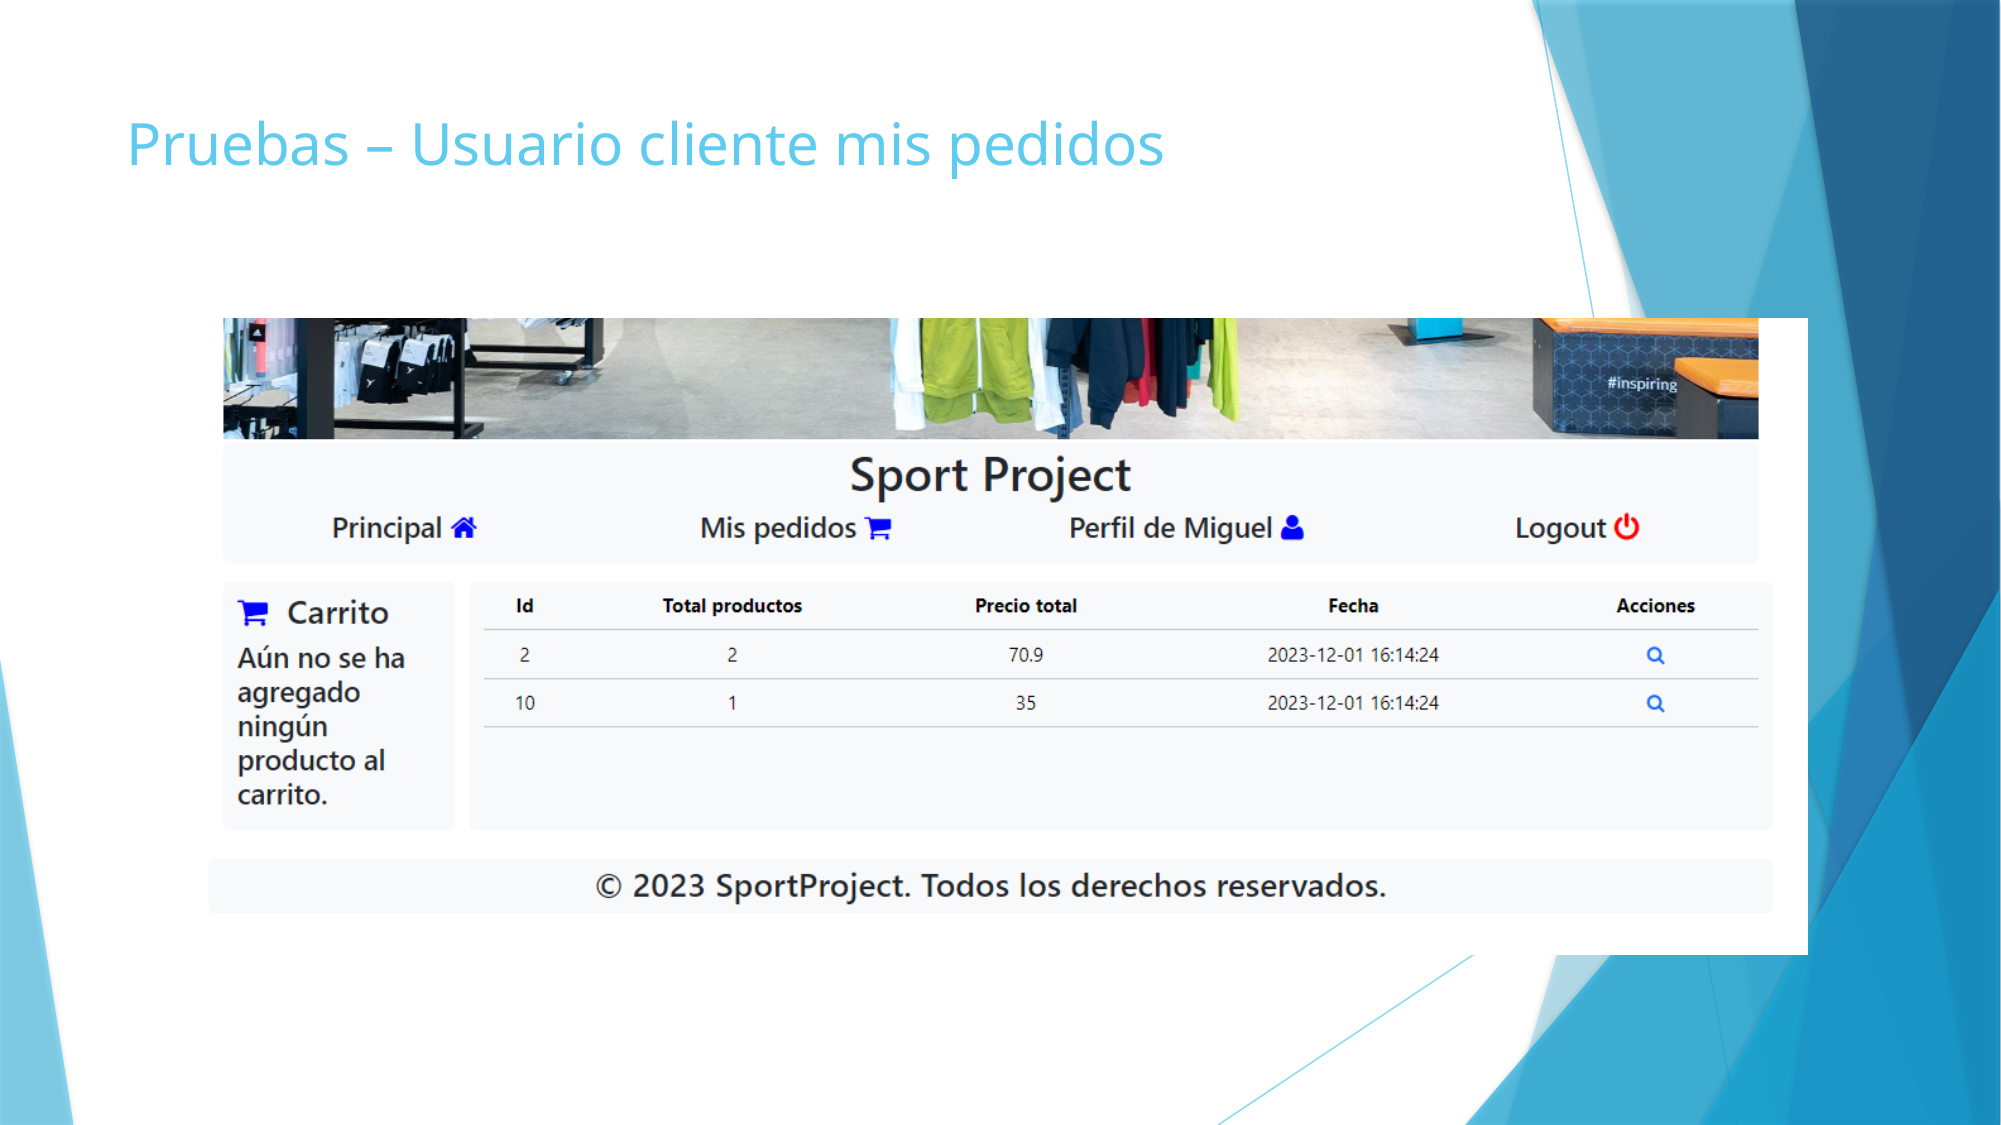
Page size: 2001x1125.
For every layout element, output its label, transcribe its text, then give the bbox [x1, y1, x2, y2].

picture [191, 318, 1808, 956]
title Pruebas – Usuario cliente mis pedidos [111, 99, 1522, 317]
